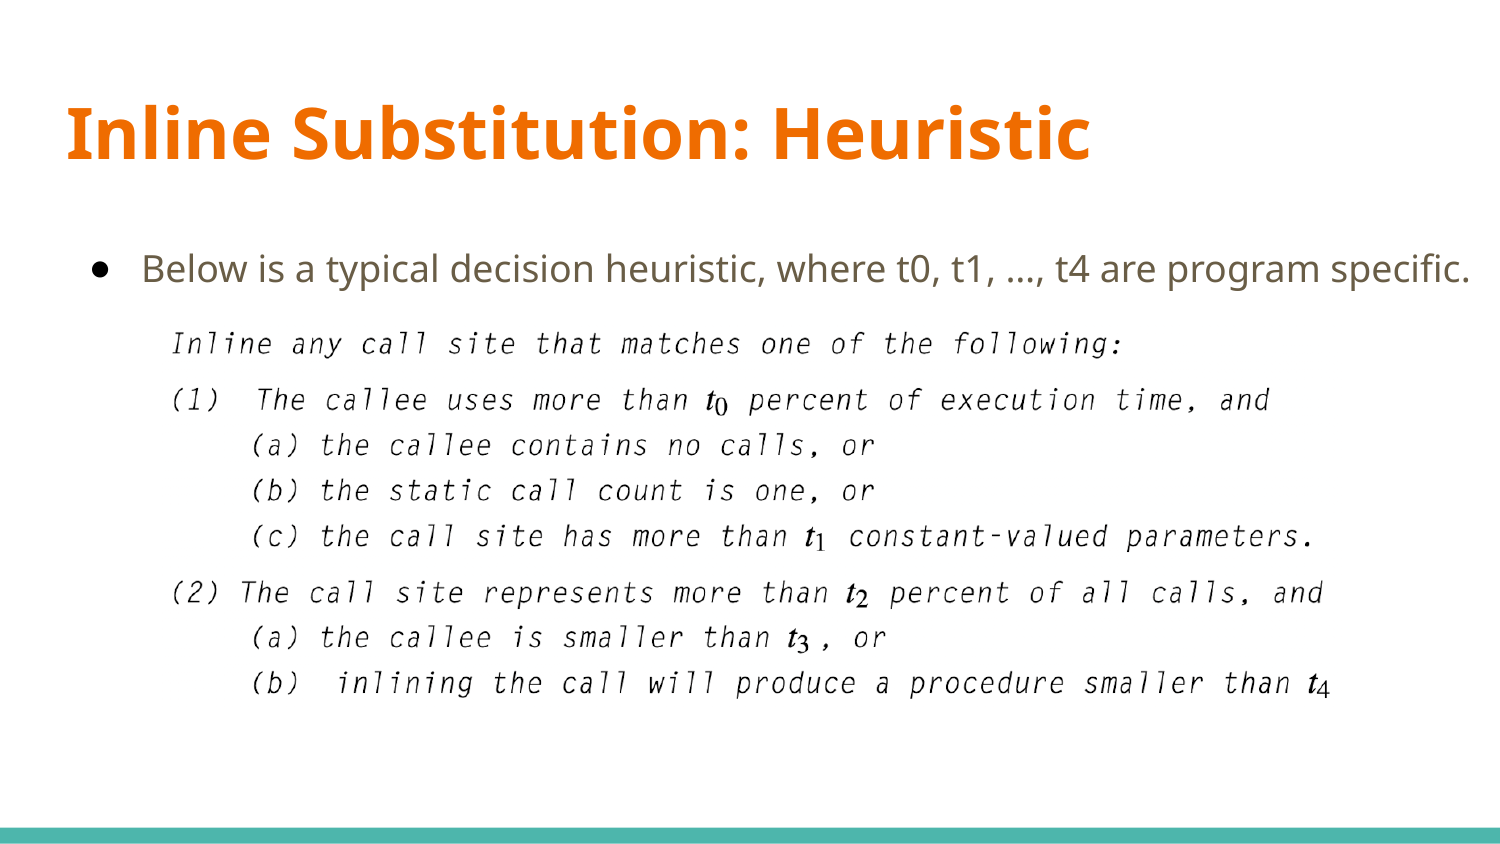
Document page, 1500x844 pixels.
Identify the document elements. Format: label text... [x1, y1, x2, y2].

list Below is a typical decision heuristic, where t0, t1, …, t4 are program specific. [51, 207, 1500, 750]
picture [158, 319, 1342, 710]
title Inline Substitution: Heuristic [51, 72, 1449, 189]
